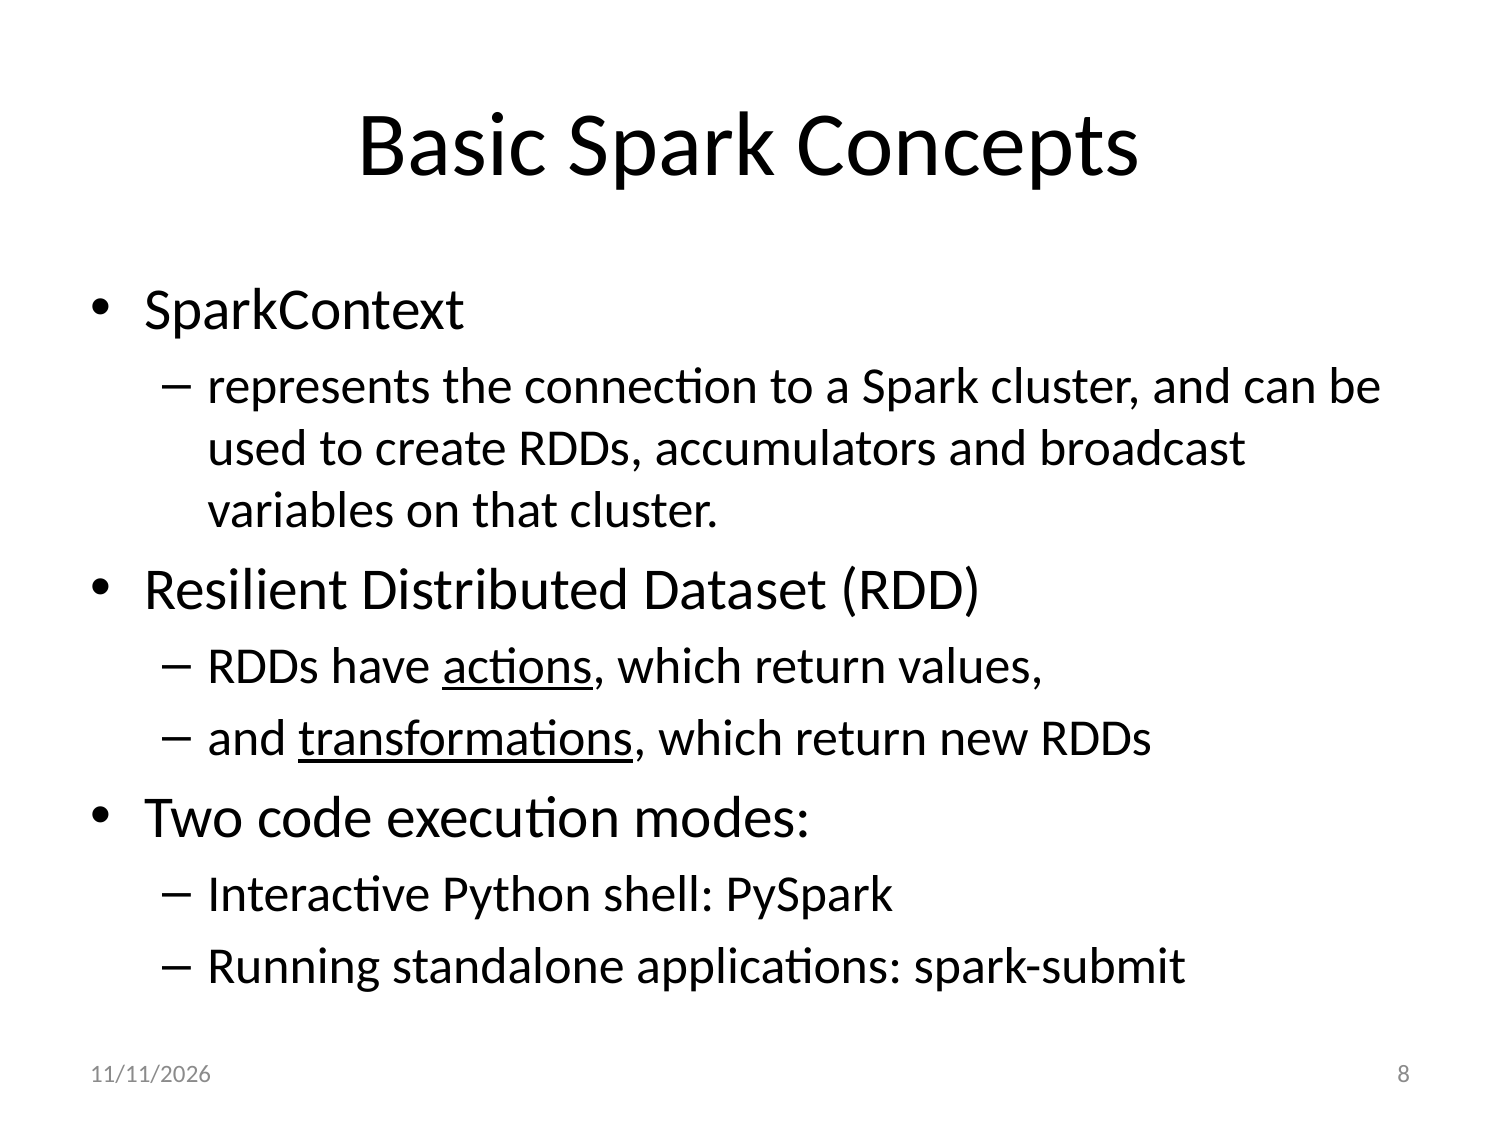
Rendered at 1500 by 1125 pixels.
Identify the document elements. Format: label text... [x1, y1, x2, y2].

title Basic Spark Concepts [75, 45, 1425, 233]
slide_number 8 [1074, 1042, 1425, 1103]
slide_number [75, 1042, 425, 1103]
list SparkContext represents the connection to a Spark cluster, and can be used to create RDDs, accumulators and broadcast variables on that cluster. Resilient Distributed Dataset (RDD) RDDs have actions, which return values, and transformations, which return new RDDs Two code execution modes: Interactive Python shell: PySpark Running standalone applications: spark-submit [75, 262, 1425, 1005]
